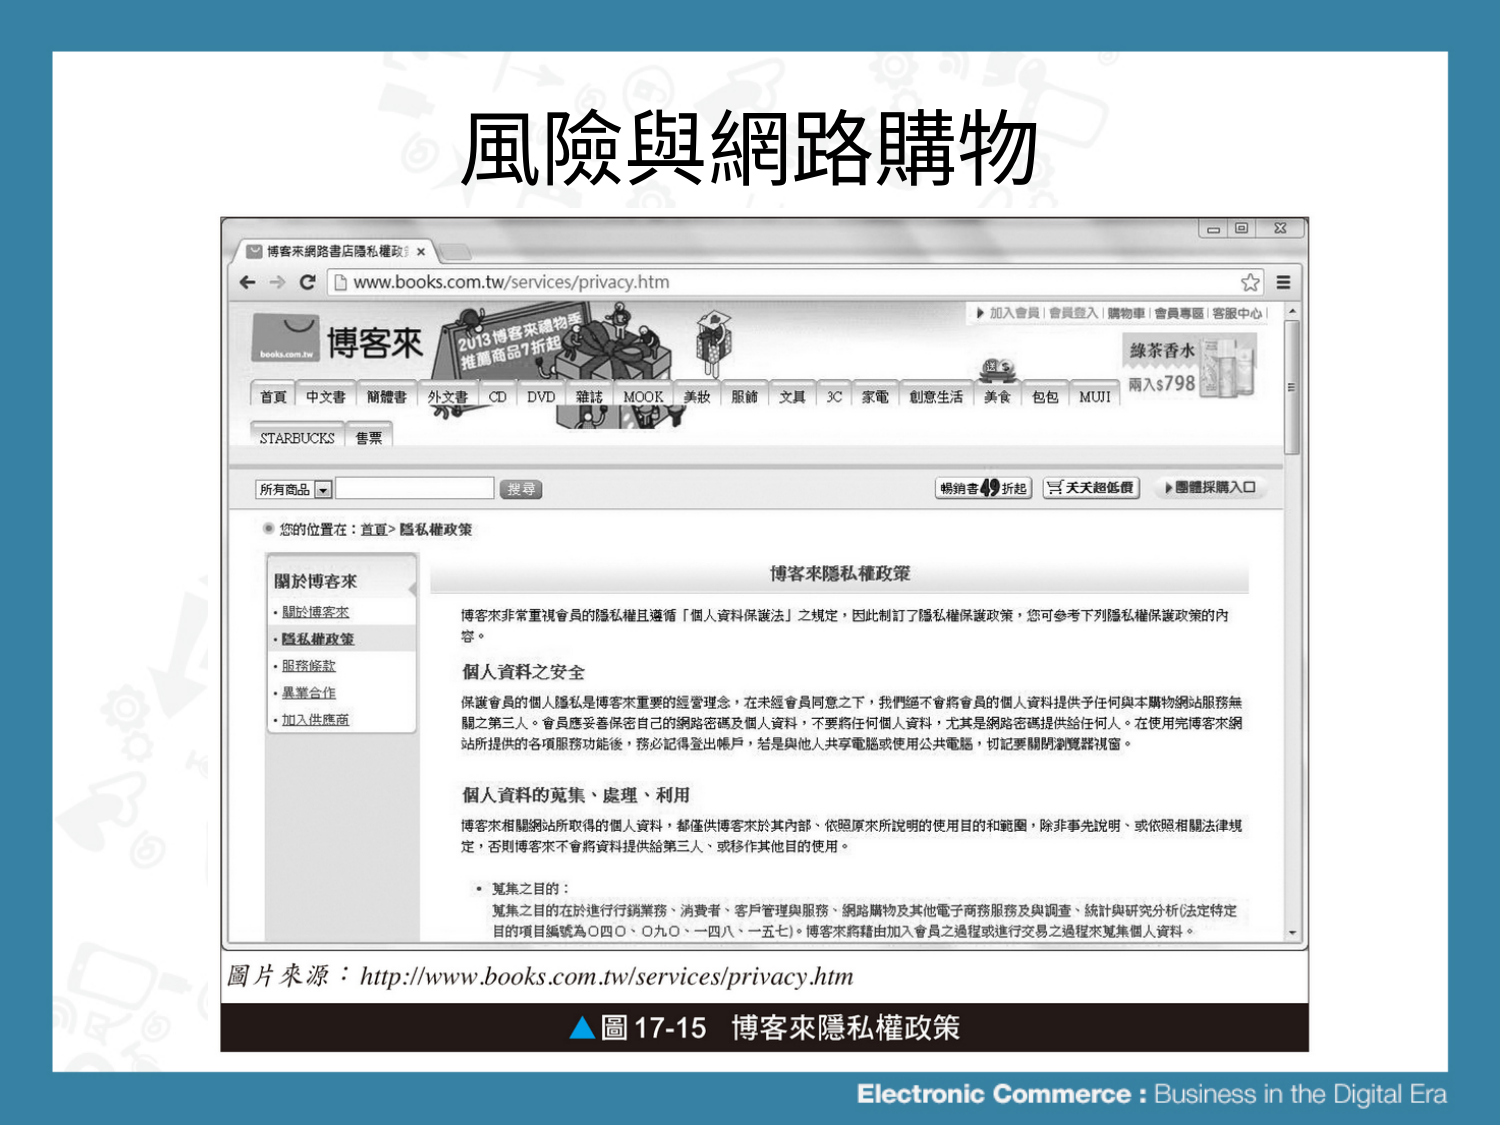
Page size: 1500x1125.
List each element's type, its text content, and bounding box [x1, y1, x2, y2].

title 風險與網路購物 [75, 58, 1425, 247]
picture [0, 0, 1500, 1125]
